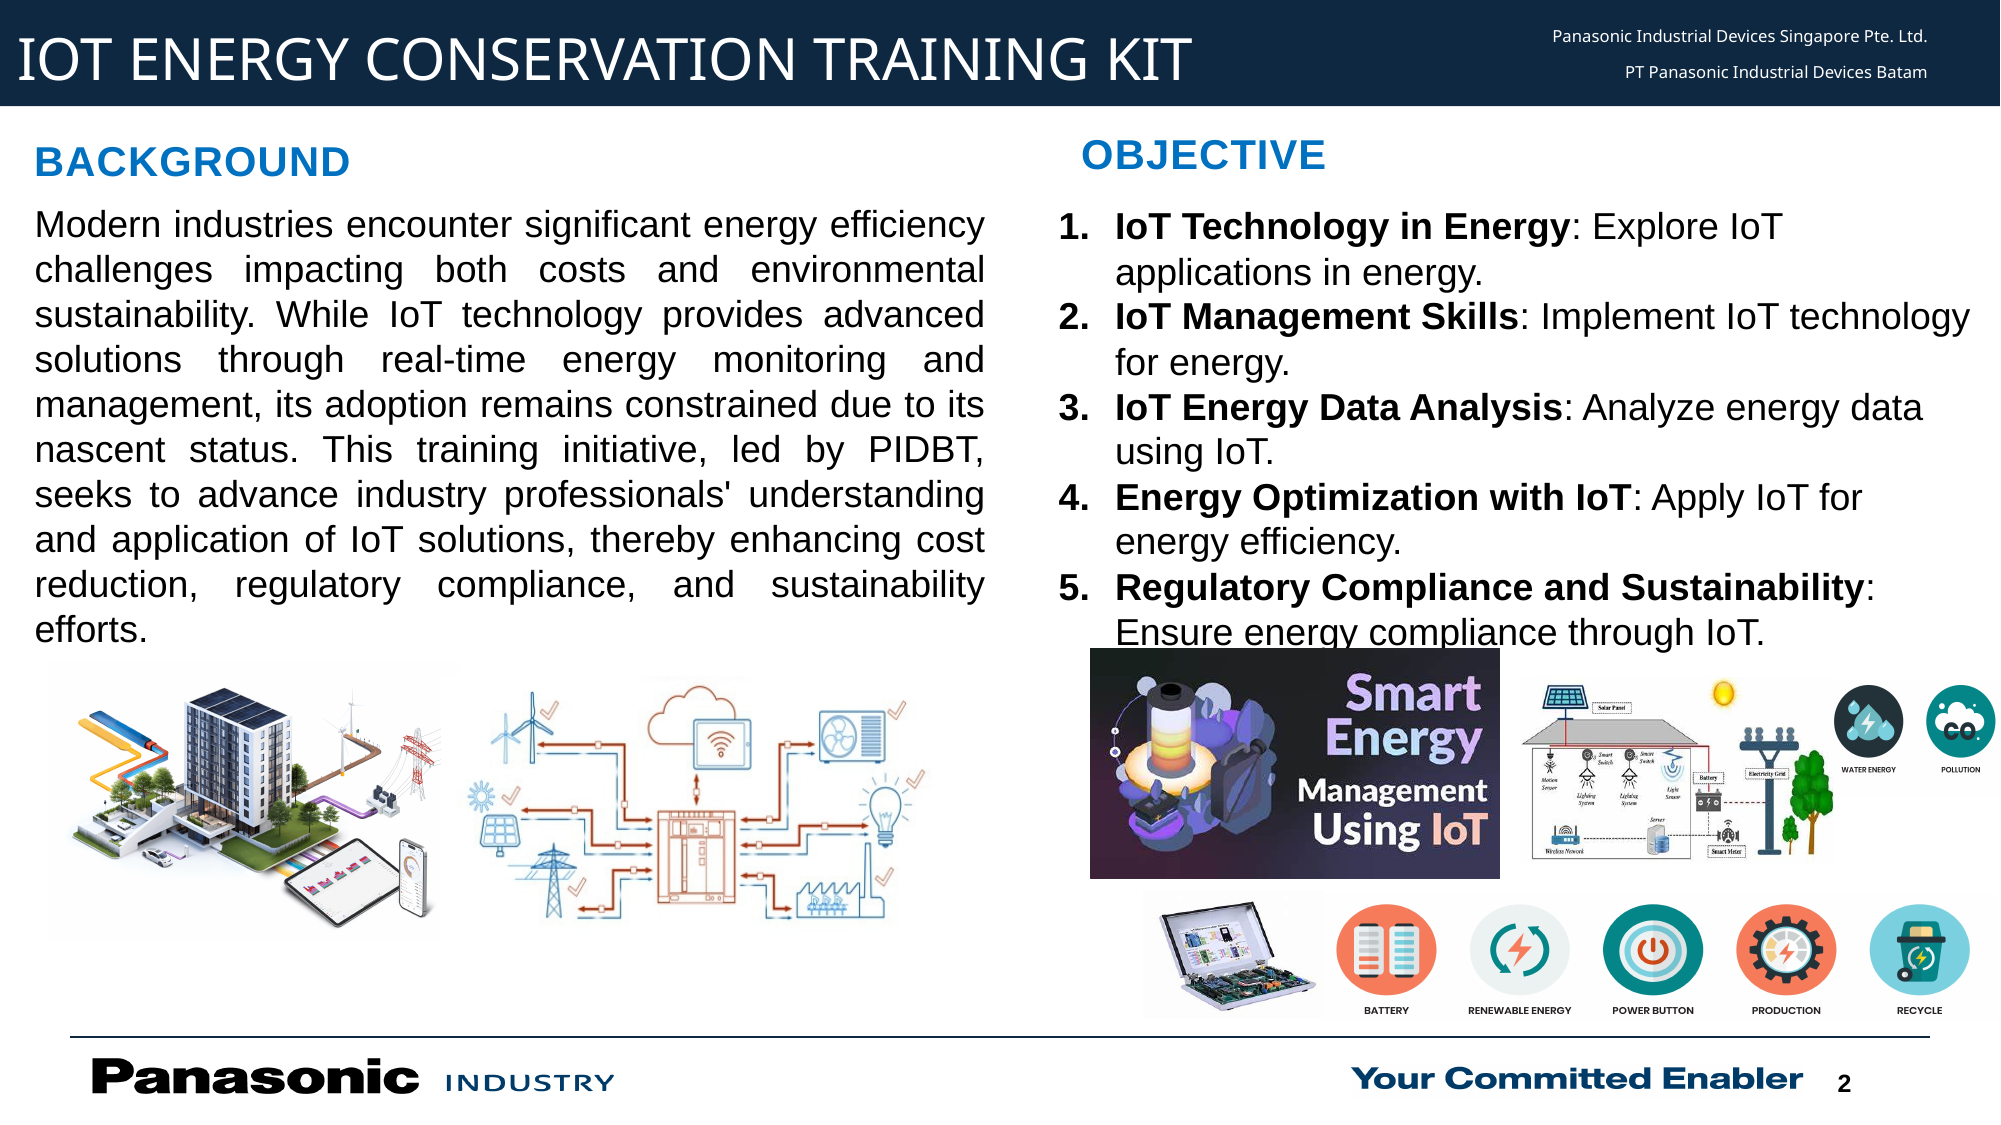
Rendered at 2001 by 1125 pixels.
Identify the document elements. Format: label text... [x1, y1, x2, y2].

picture [92, 1058, 614, 1094]
picture [1351, 1063, 1789, 1099]
title IOT ENERGY CONSERVATION TRAINING KIT [2, 29, 1798, 94]
picture [1143, 890, 1999, 1022]
text_box BACKGROUND [19, 127, 491, 192]
list Panasonic Industrial Devices Singapore Pte. Ltd. PT Panasonic Industrial Devices Batam [1264, 33, 1944, 75]
text_box Modern industries encounter significant energy efficiency challenges impacting both costs and environmental sustainability. While IoT technology provides advanced solutions through real-time energy monitoring and management, its adoption remains constrained due to its nascent status. This training initiative, led by PIDBT, seeks to advance industry professionals' understanding and application of IoT solutions, thereby enhancing cost reduction, regulatory compliance, and sustainability efforts. [19, 192, 1000, 658]
picture [1089, 648, 1501, 880]
text_box IoT Technology in Energy: Explore IoT applications in energy. IoT Management Skills: Implement IoT technology for energy. IoT Energy Data Analysis: Analyze energy data using IoT. Energy Optimization with IoT: Apply IoT for energy efficiency. Regulatory Compliance and Sustainability: Ensure energy compliance through IoT. [1043, 195, 1998, 660]
picture [1520, 676, 2000, 865]
picture [49, 661, 952, 986]
slide_number 2 [1789, 1052, 1867, 1113]
text_box OBJECTIVE [1066, 120, 1538, 185]
